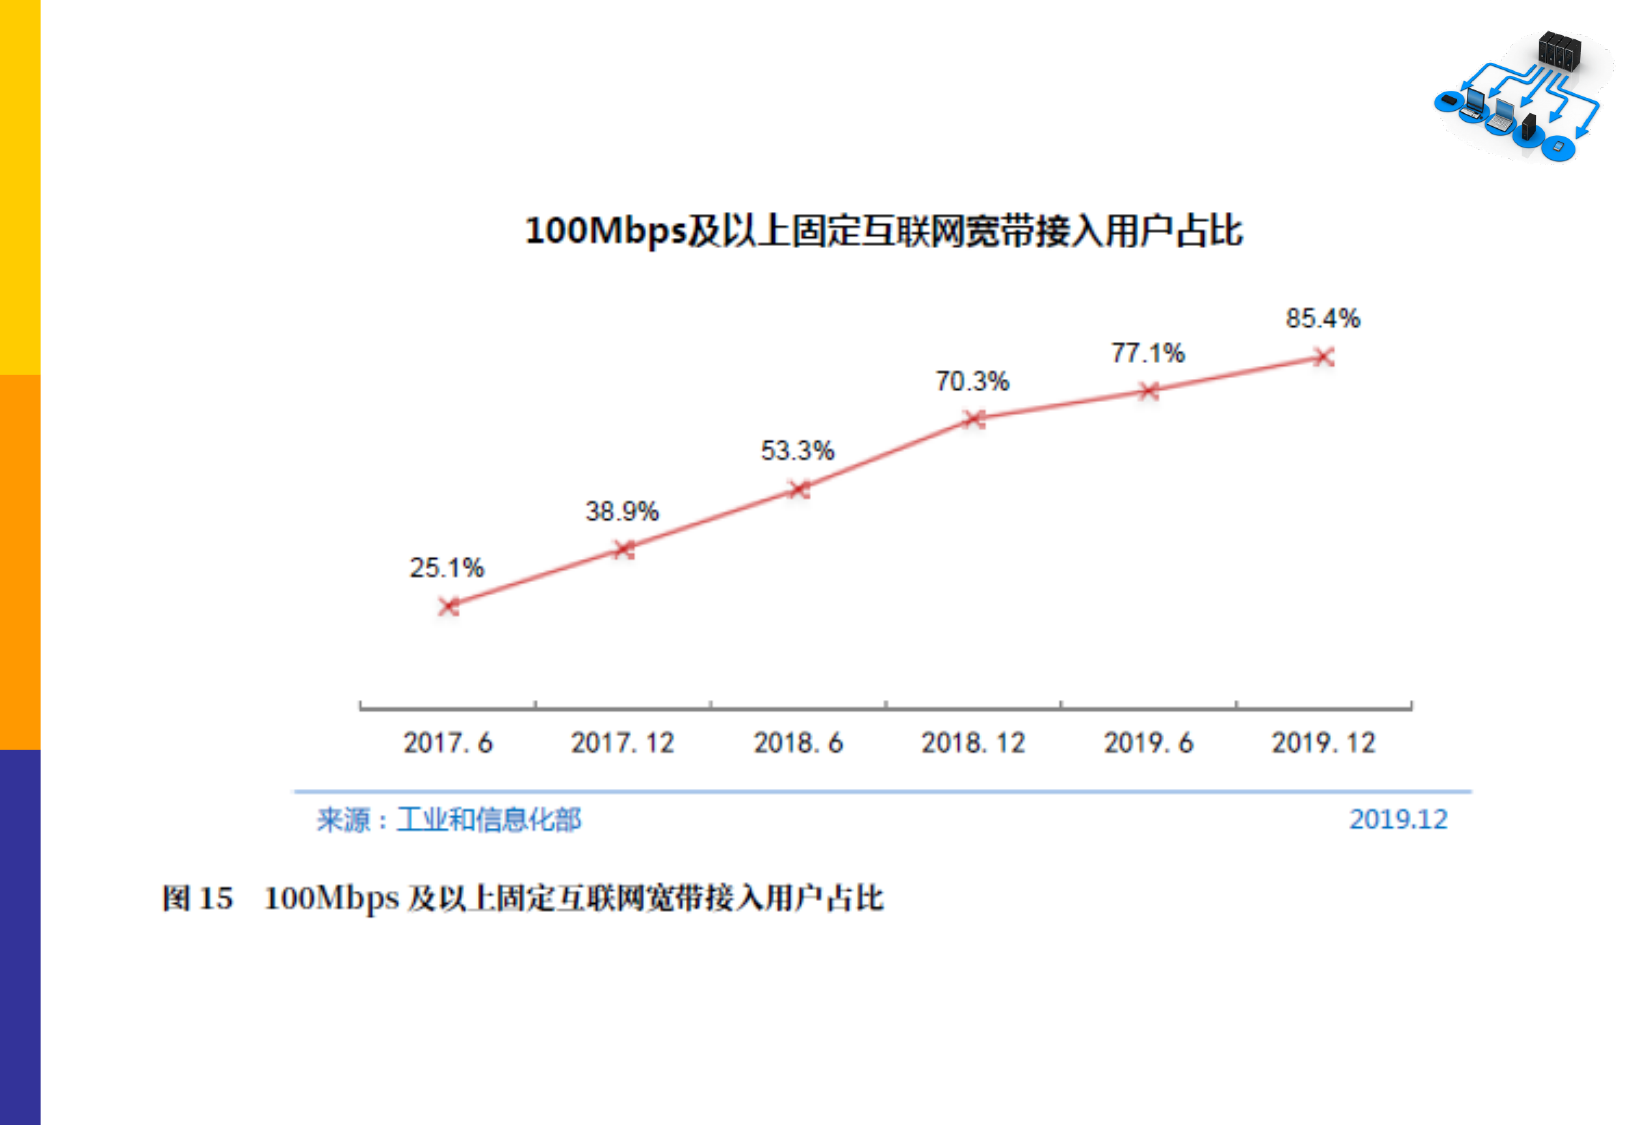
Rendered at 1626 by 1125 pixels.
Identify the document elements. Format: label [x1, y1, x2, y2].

picture [138, 172, 1541, 929]
picture [1431, 30, 1616, 165]
